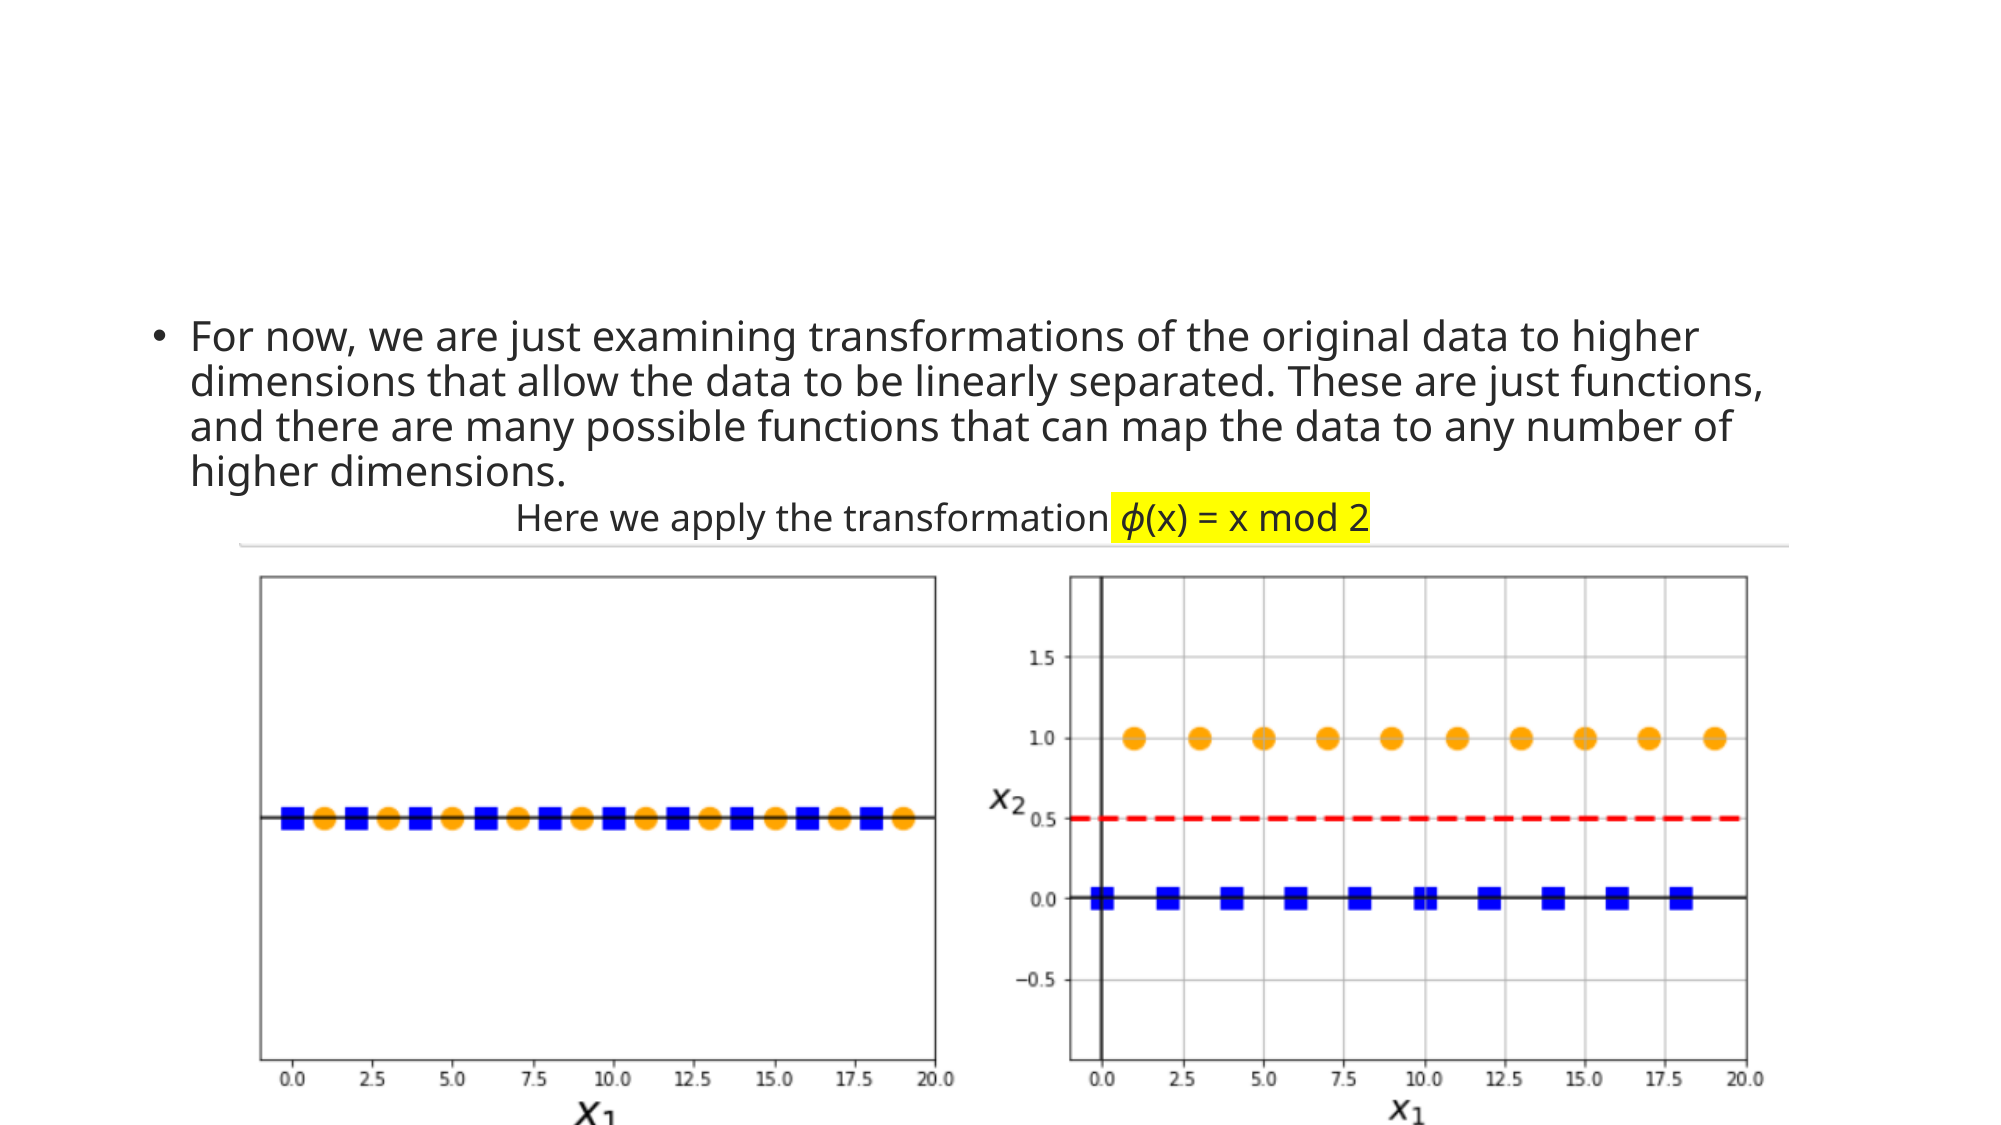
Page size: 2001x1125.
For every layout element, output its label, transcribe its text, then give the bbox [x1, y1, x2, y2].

picture [239, 543, 1789, 1125]
list For now, we are just examining transformations of the original data to higher dimensions that allow the data to be linearly separated. These are just functions, and there are many possible functions that can map the data to any number of higher dimensions. [137, 307, 1863, 1022]
text_box Here we apply the transformation ϕ(x) = x mod 2 [500, 486, 1501, 543]
